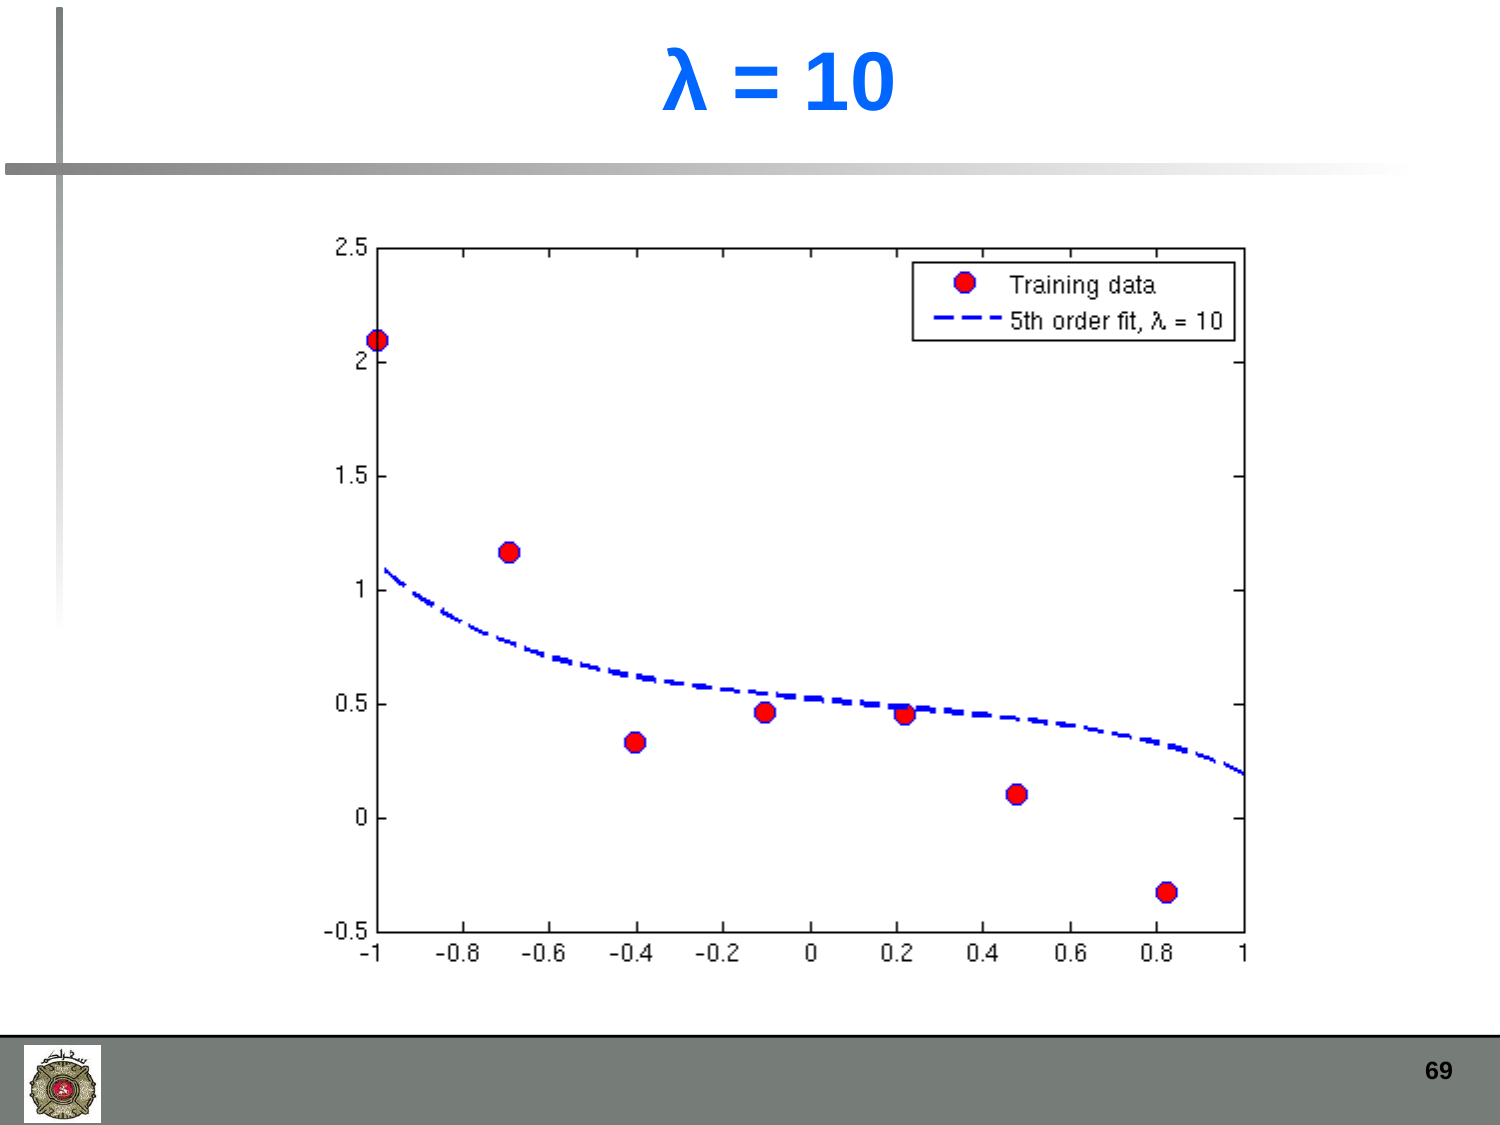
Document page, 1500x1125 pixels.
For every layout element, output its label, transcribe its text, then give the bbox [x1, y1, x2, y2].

title λ = 10 [100, 19, 1459, 135]
picture [24, 1045, 101, 1123]
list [111, 184, 1470, 1024]
